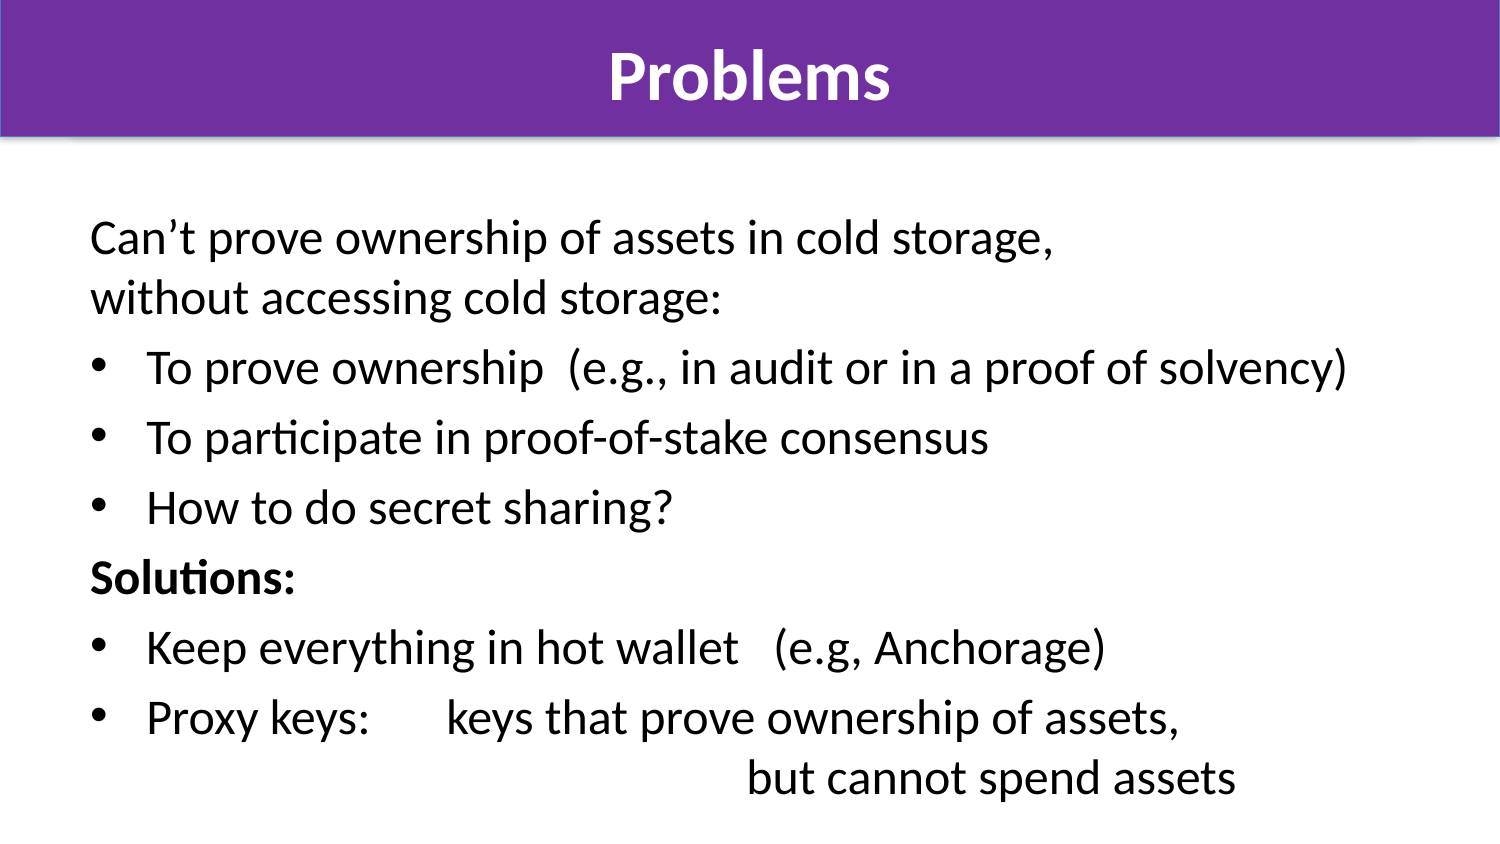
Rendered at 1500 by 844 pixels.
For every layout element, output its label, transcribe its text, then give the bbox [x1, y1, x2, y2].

title Problems [75, 20, 1425, 123]
list Can’t prove ownership of assets in cold storage, without accessing cold storage: To prove ownership (e.g., in audit or in a proof of solvency) To participate in proof-of-stake consensus How to do secret sharing? Solutions: Keep everything in hot wallet (e.g, Anchorage) Proxy keys: keys that prove ownership of assets, but cannot spend assets [74, 196, 1468, 844]
